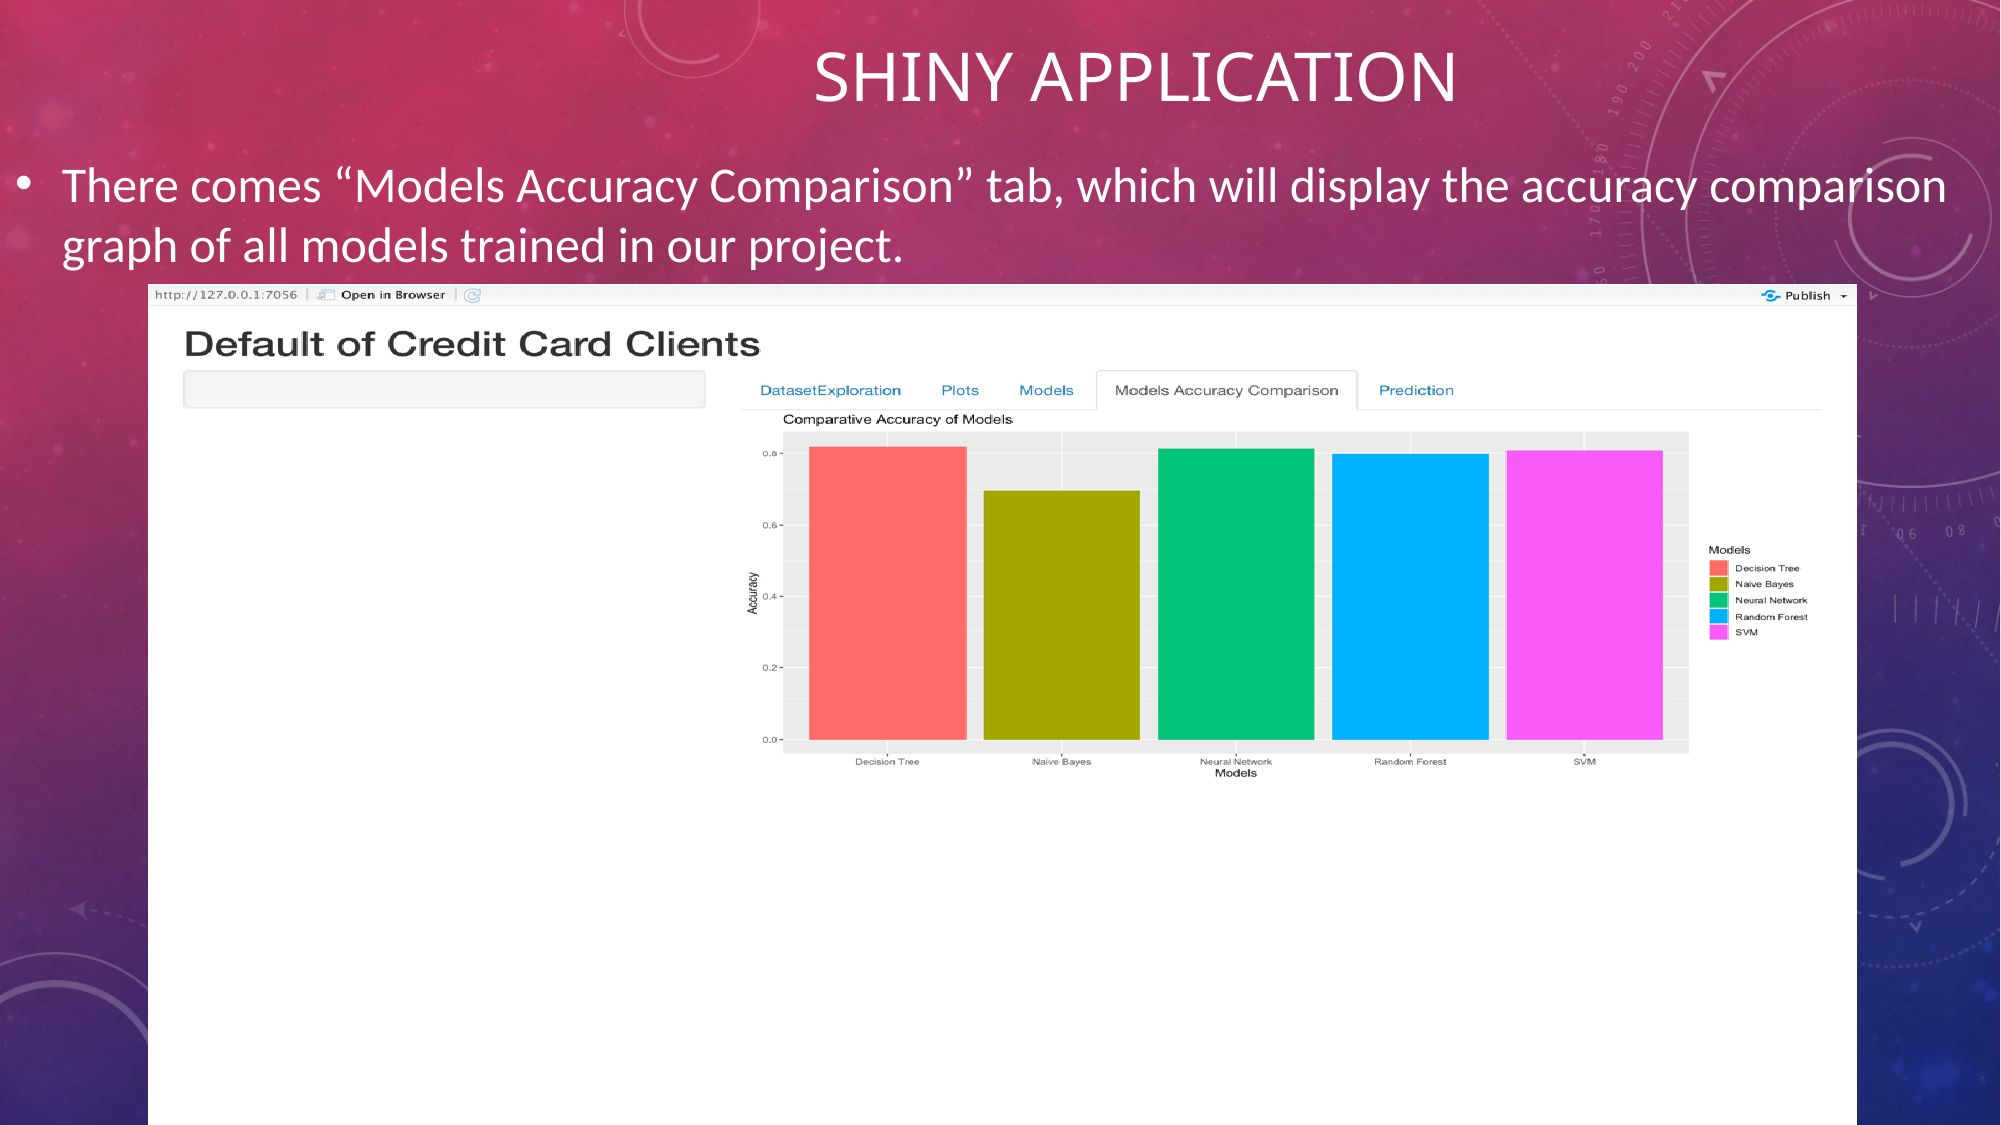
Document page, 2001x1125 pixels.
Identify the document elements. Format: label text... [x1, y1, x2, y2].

list There comes “Models Accuracy Comparison” tab, which will display the accuracy comparison graph of all models trained in our project. [0, 155, 2000, 1125]
picture [148, 284, 1858, 1125]
title Shiny application [169, 25, 1831, 123]
picture [0, 0, 2001, 1125]
